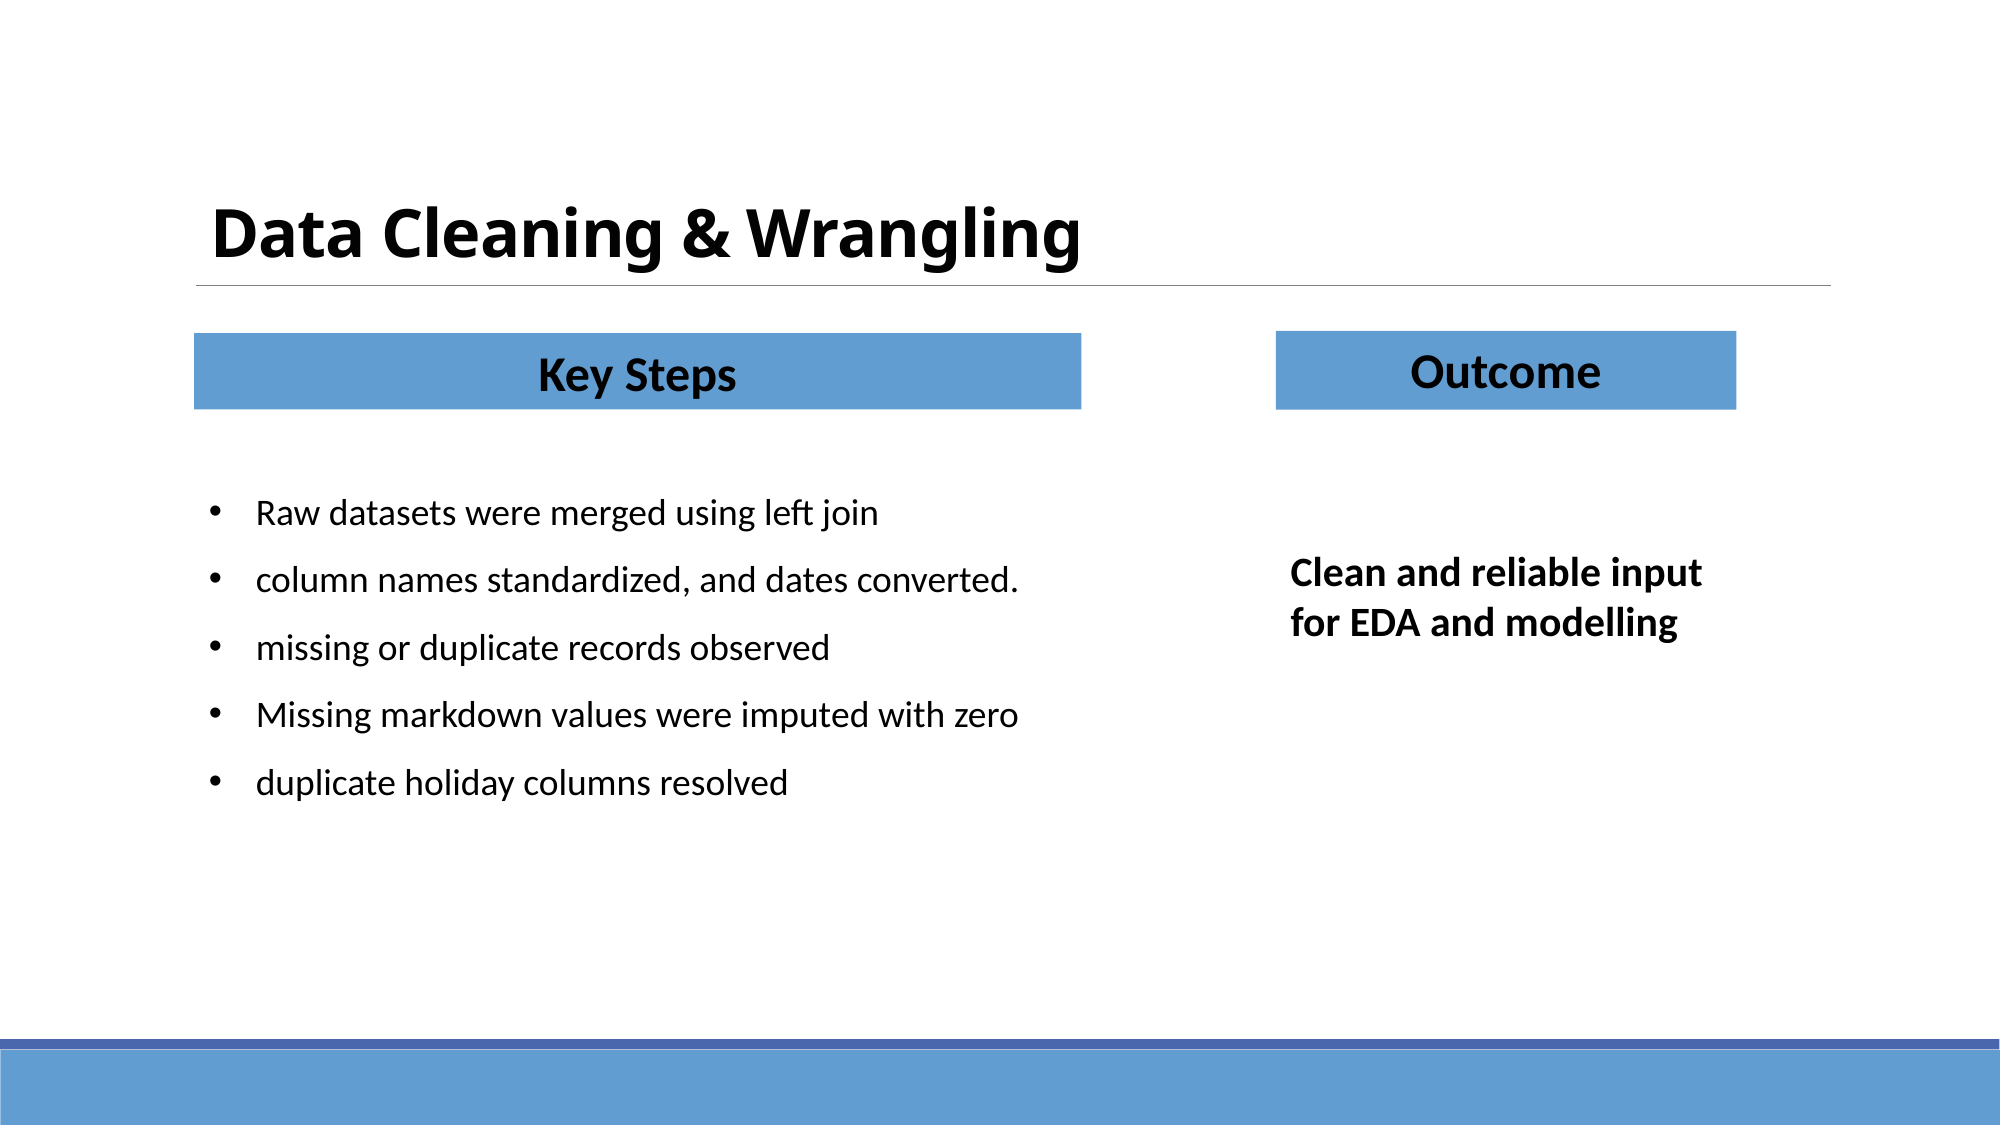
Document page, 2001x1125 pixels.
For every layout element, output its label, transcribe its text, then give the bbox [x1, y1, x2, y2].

text_box Outcome [1274, 329, 1738, 411]
title Data Cleaning & Wrangling [168, 47, 1819, 285]
text_box Key Steps [193, 332, 1083, 411]
text_box Raw datasets were merged using left join column names standardized, and dates converted. missing or duplicate records observed Missing markdown values were imputed with zero duplicate holiday columns resolved [194, 457, 1082, 810]
text_box Clean and reliable input for EDA and modelling [1275, 537, 1737, 653]
